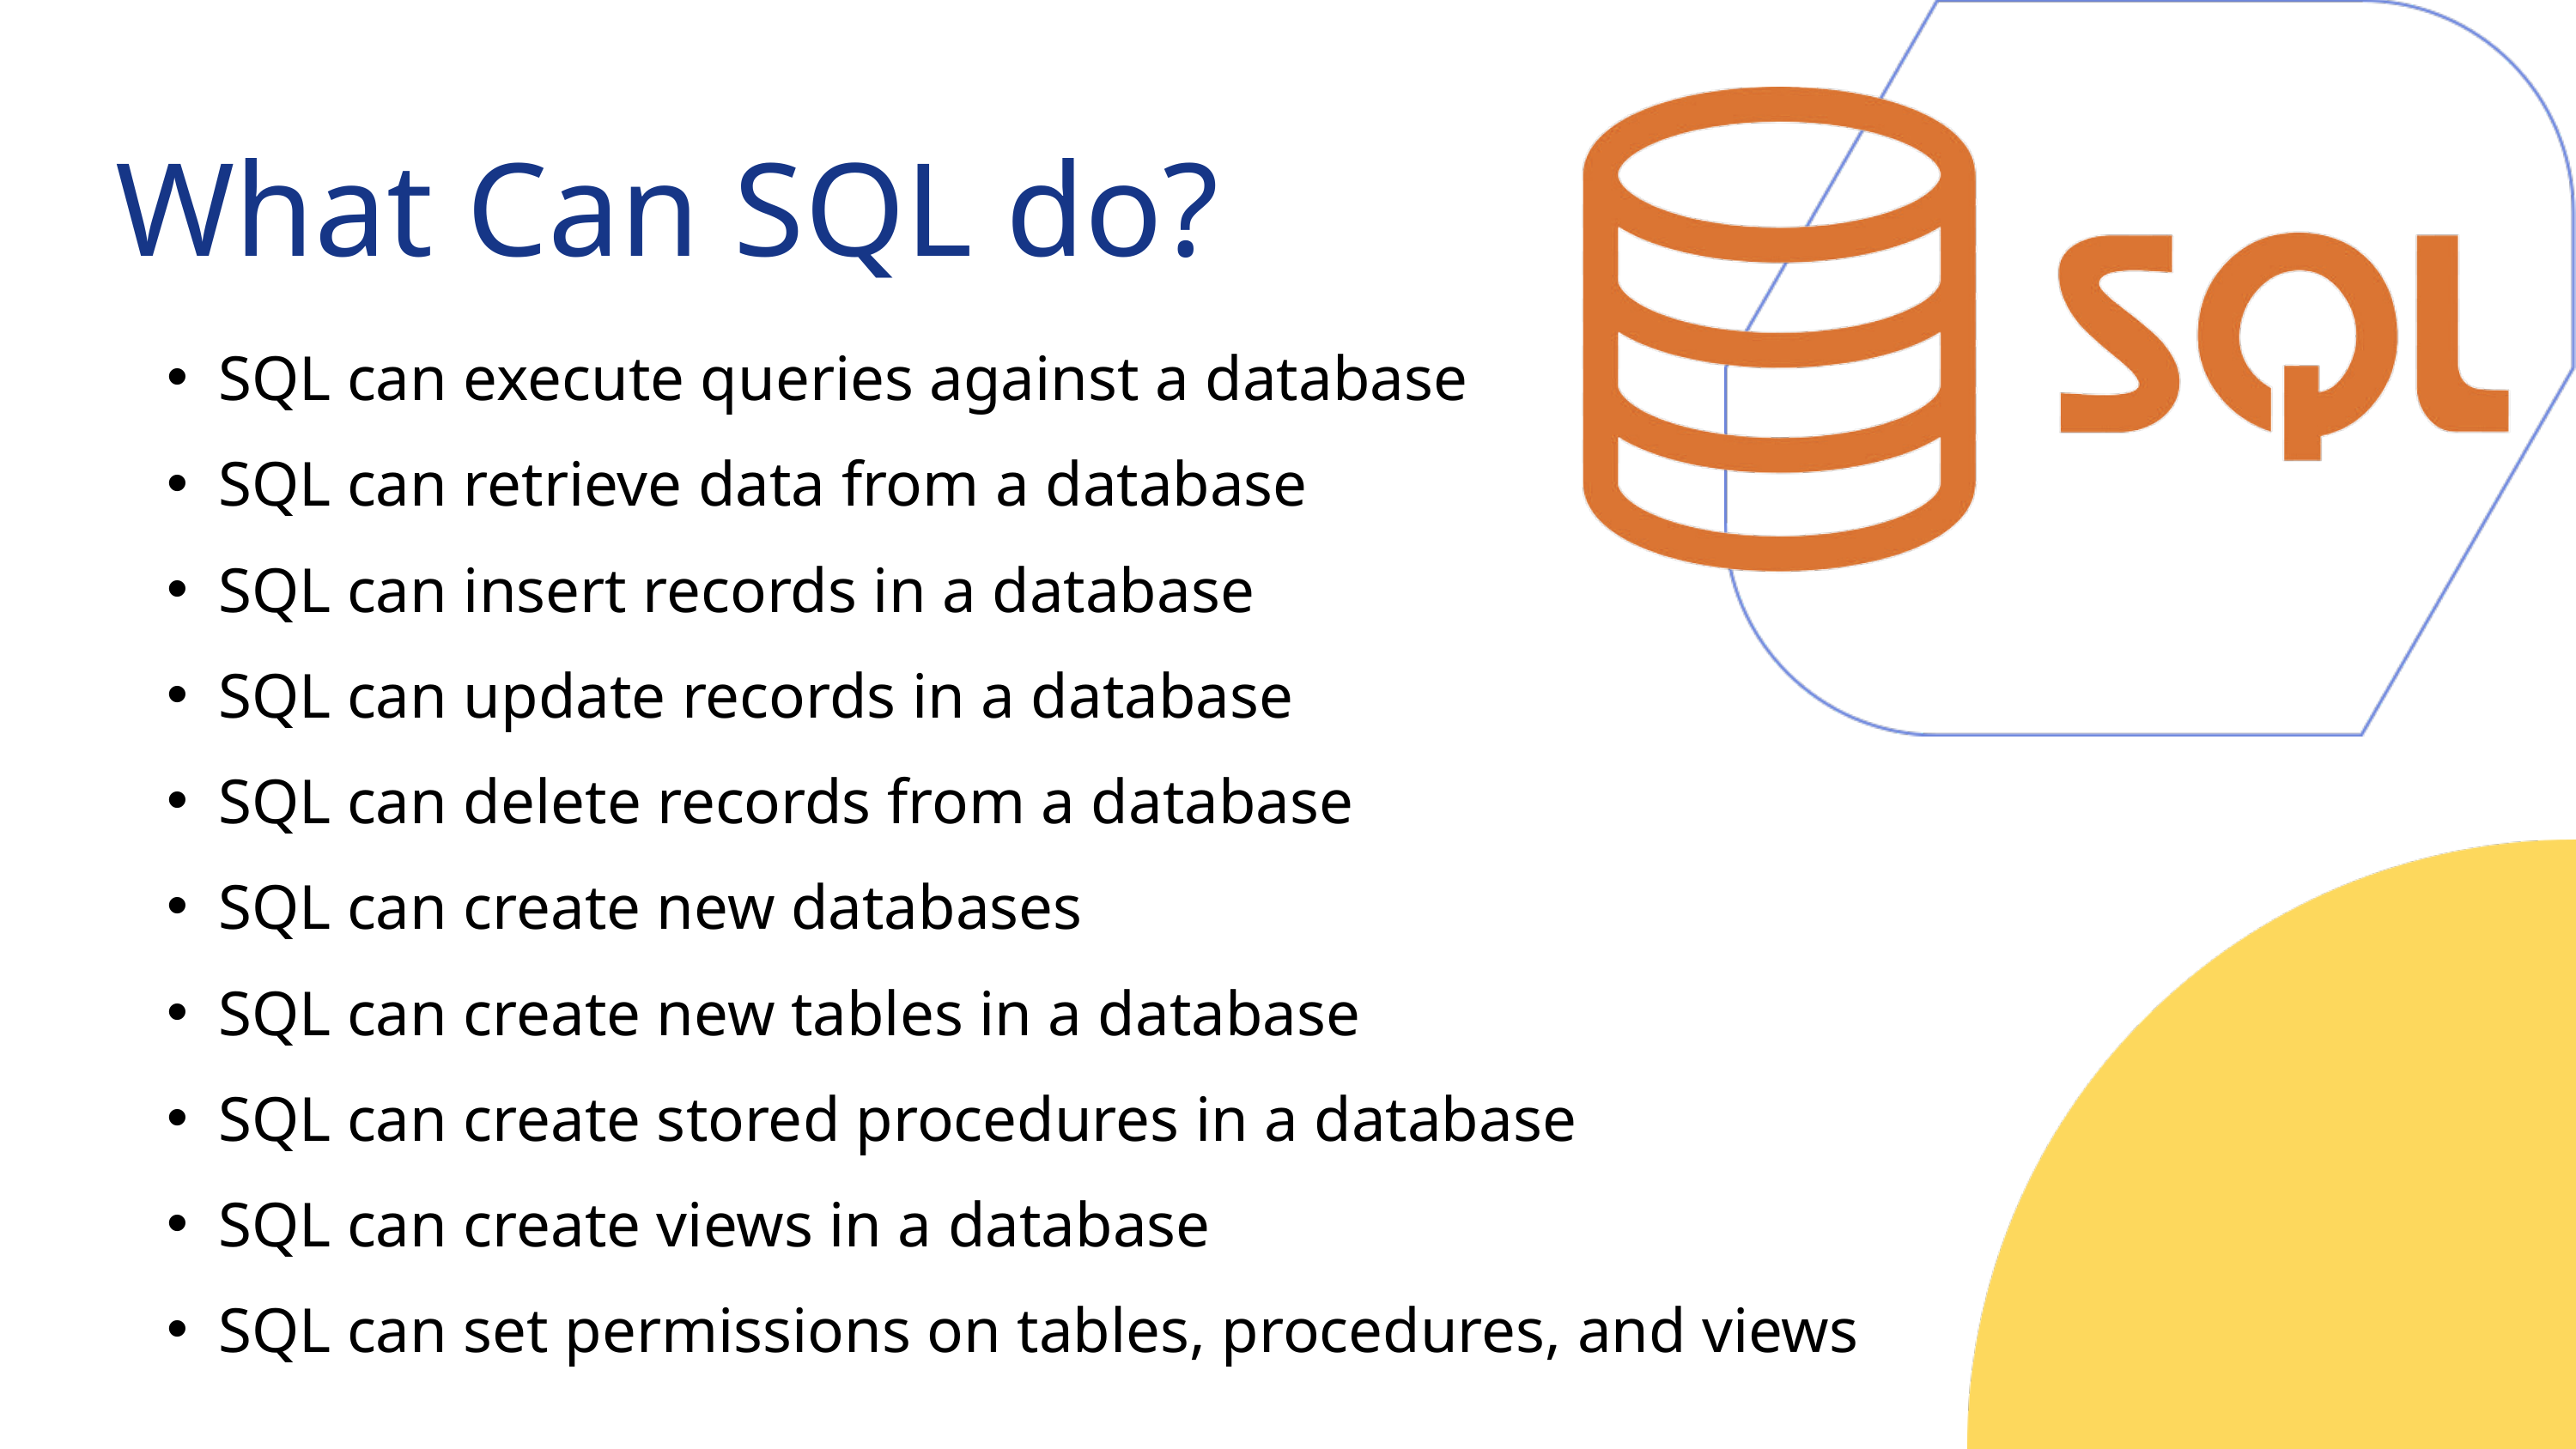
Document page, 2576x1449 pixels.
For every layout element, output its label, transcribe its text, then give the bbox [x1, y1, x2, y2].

picture [1516, 0, 2576, 737]
text_box What Can SQL do? [115, 142, 1379, 283]
picture [1967, 840, 2576, 1449]
text_box SQL can execute queries against a database SQL can retrieve data from a database SQL can insert records in a database SQL can update records in a database SQL can delete records from a database SQL can create new databases SQL can create new tables in a database SQL can create stored procedures in a database SQL can create views in a database SQL can set permissions on tables, procedures, and views [115, 306, 2494, 1365]
